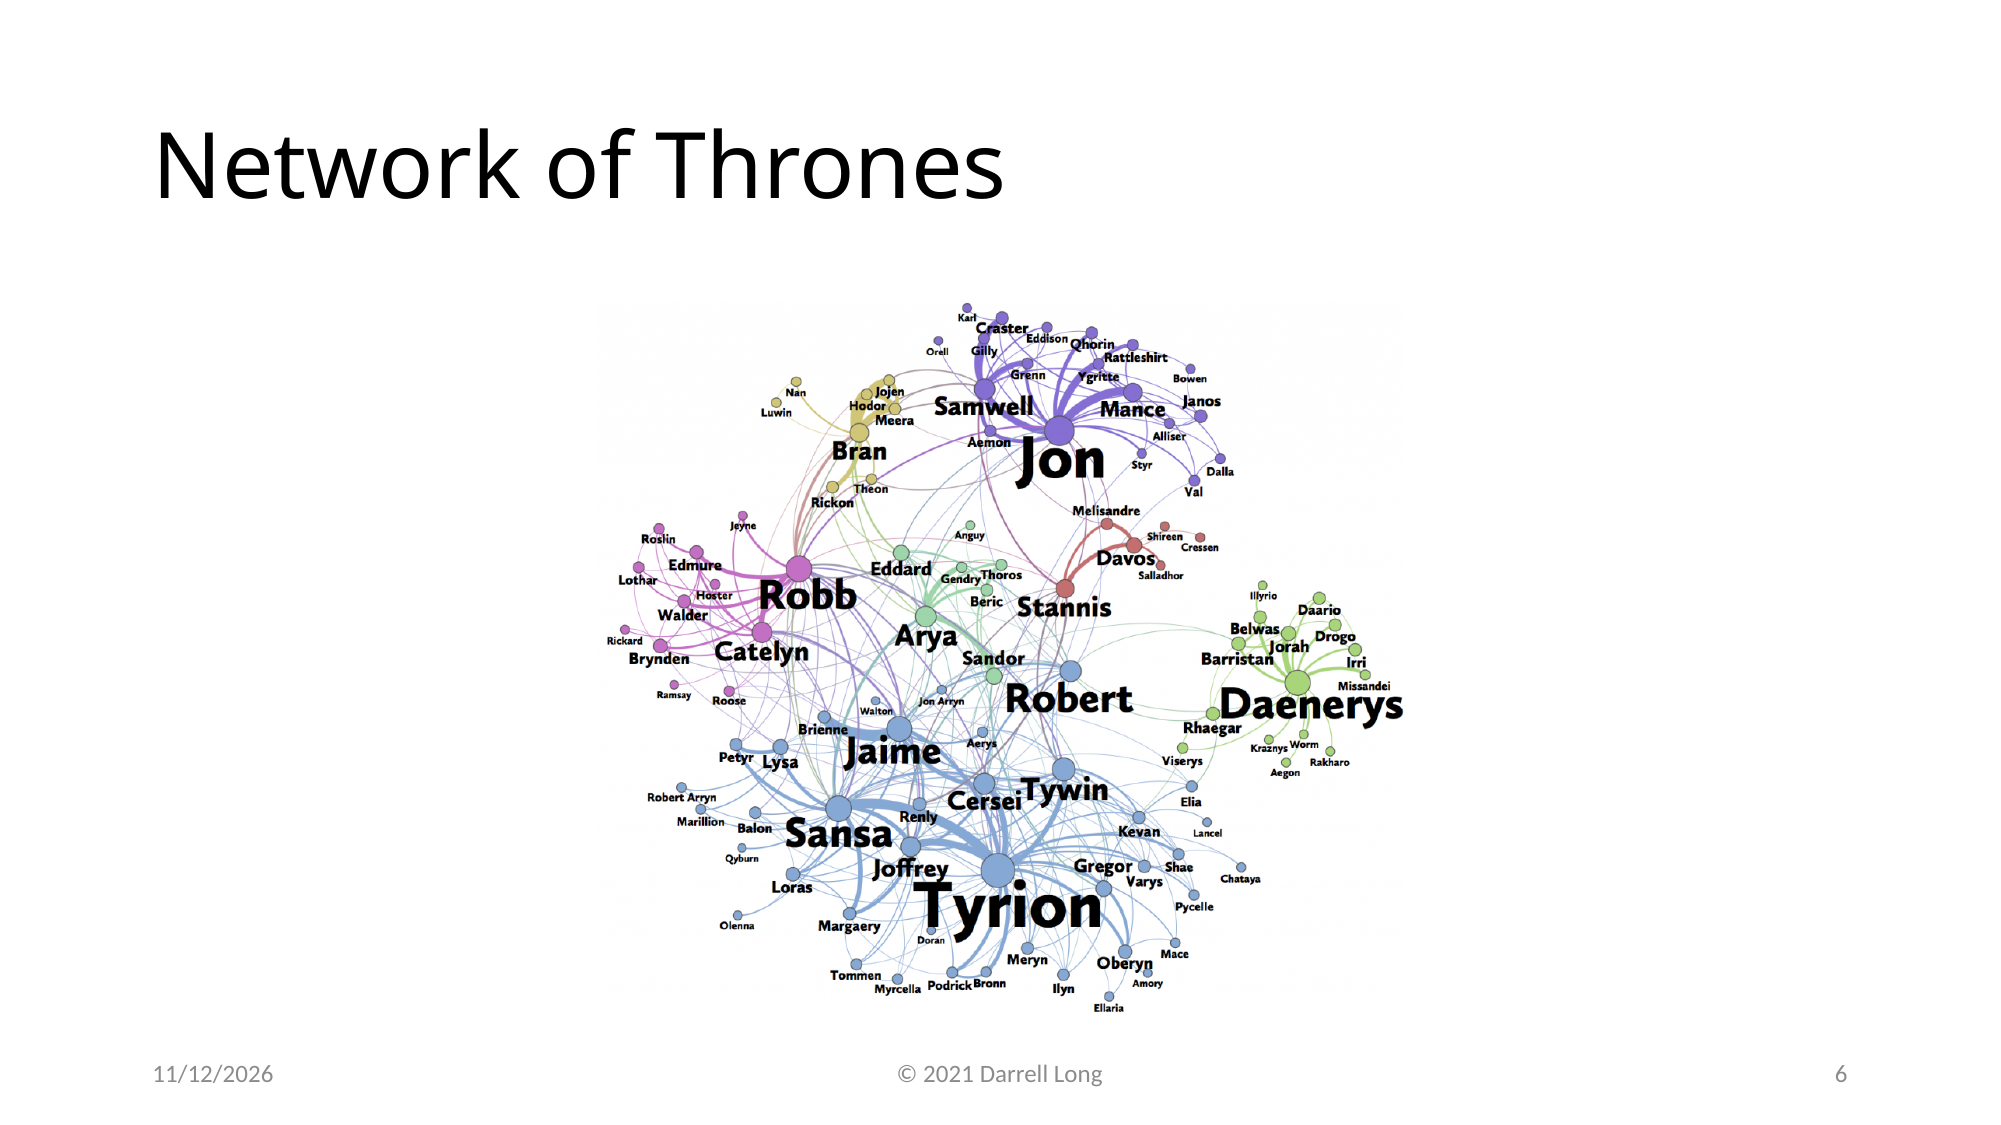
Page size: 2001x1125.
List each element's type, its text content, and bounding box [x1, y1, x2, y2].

title Network of Thrones [137, 59, 1863, 278]
slide_number 6 [1412, 1042, 1863, 1103]
footer © 2021 Darrell Long [662, 1042, 1338, 1103]
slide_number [137, 1042, 588, 1103]
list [596, 299, 1404, 1014]
